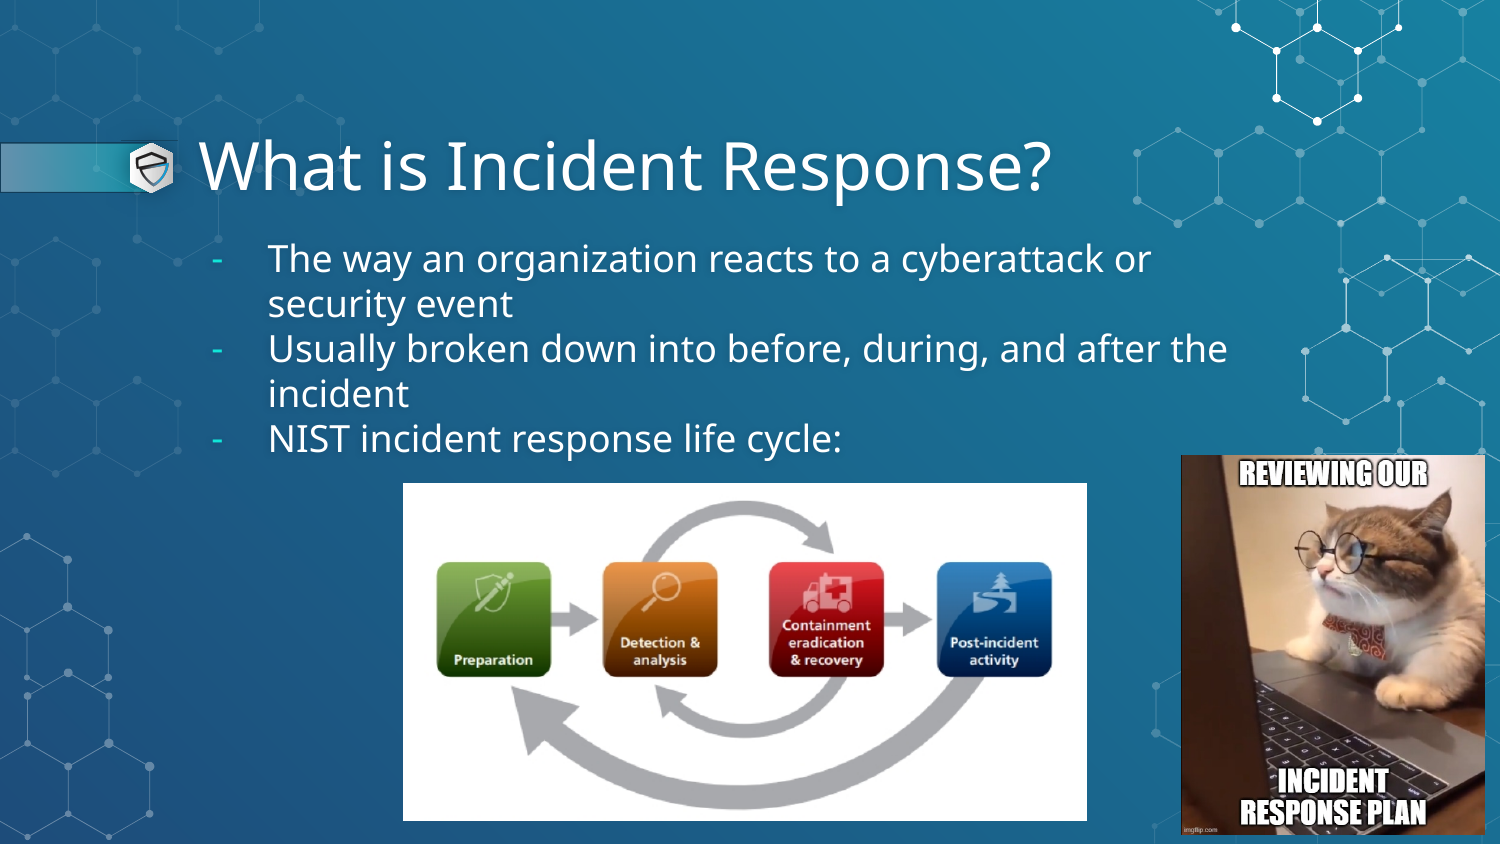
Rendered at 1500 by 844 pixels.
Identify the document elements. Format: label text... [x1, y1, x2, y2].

picture [121, 140, 178, 198]
picture [1180, 455, 1485, 835]
picture [402, 483, 1087, 821]
title What is Incident Response? [198, 140, 1302, 198]
list The way an organization reacts to a cyberattack or security event Usually broken down into before, during, and after the incident NIST incident response life cycle: [192, 234, 1297, 733]
